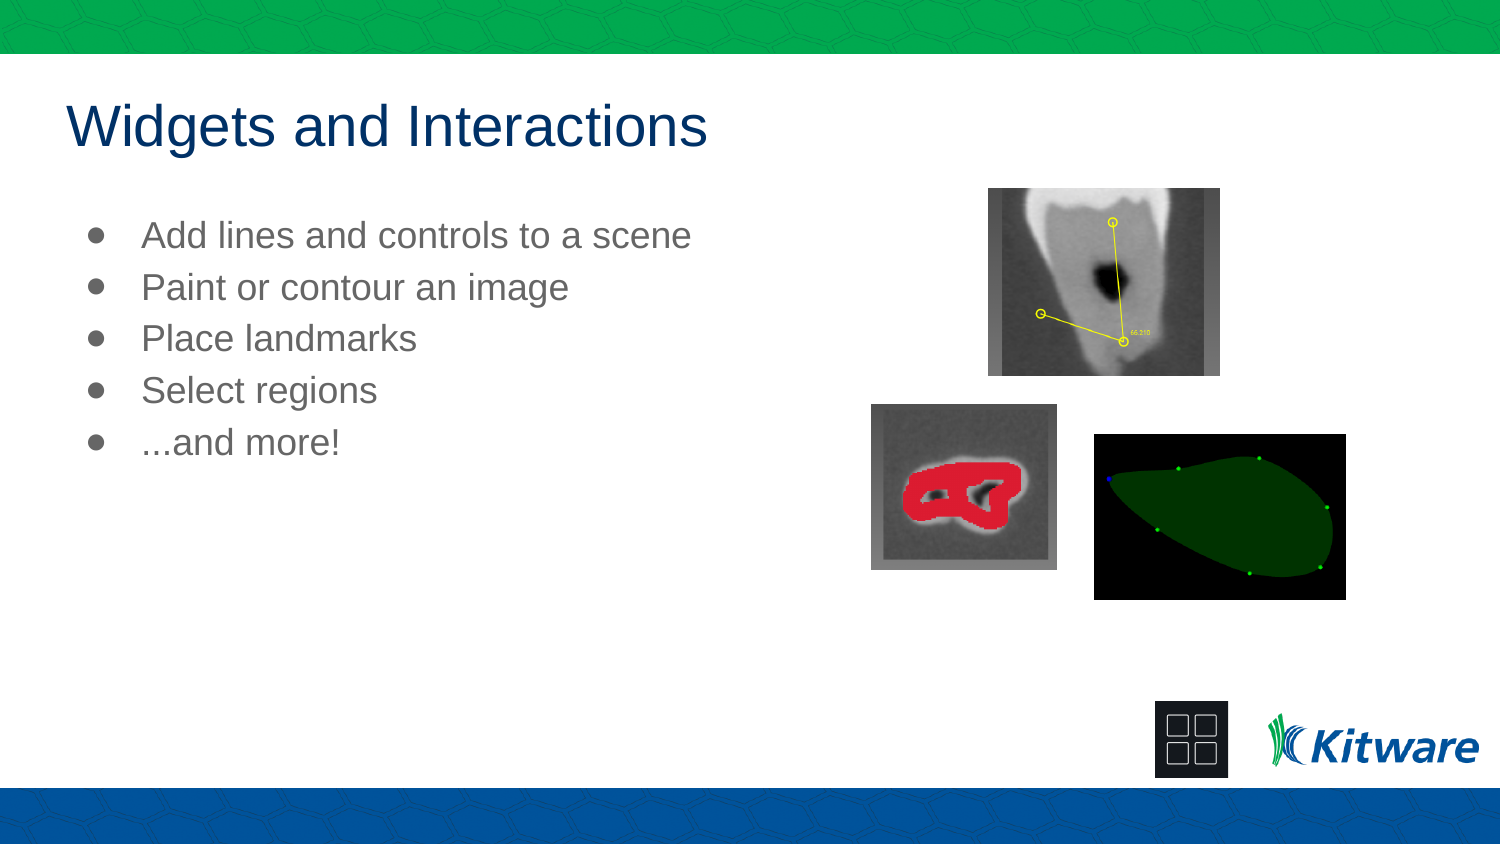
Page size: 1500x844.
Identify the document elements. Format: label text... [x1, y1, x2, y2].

picture [0, 0, 1500, 844]
title Widgets and Interactions [51, 72, 1449, 167]
list Add lines and controls to a scene Paint or contour an image Place landmarks Select regions ...and more! [51, 189, 1449, 750]
